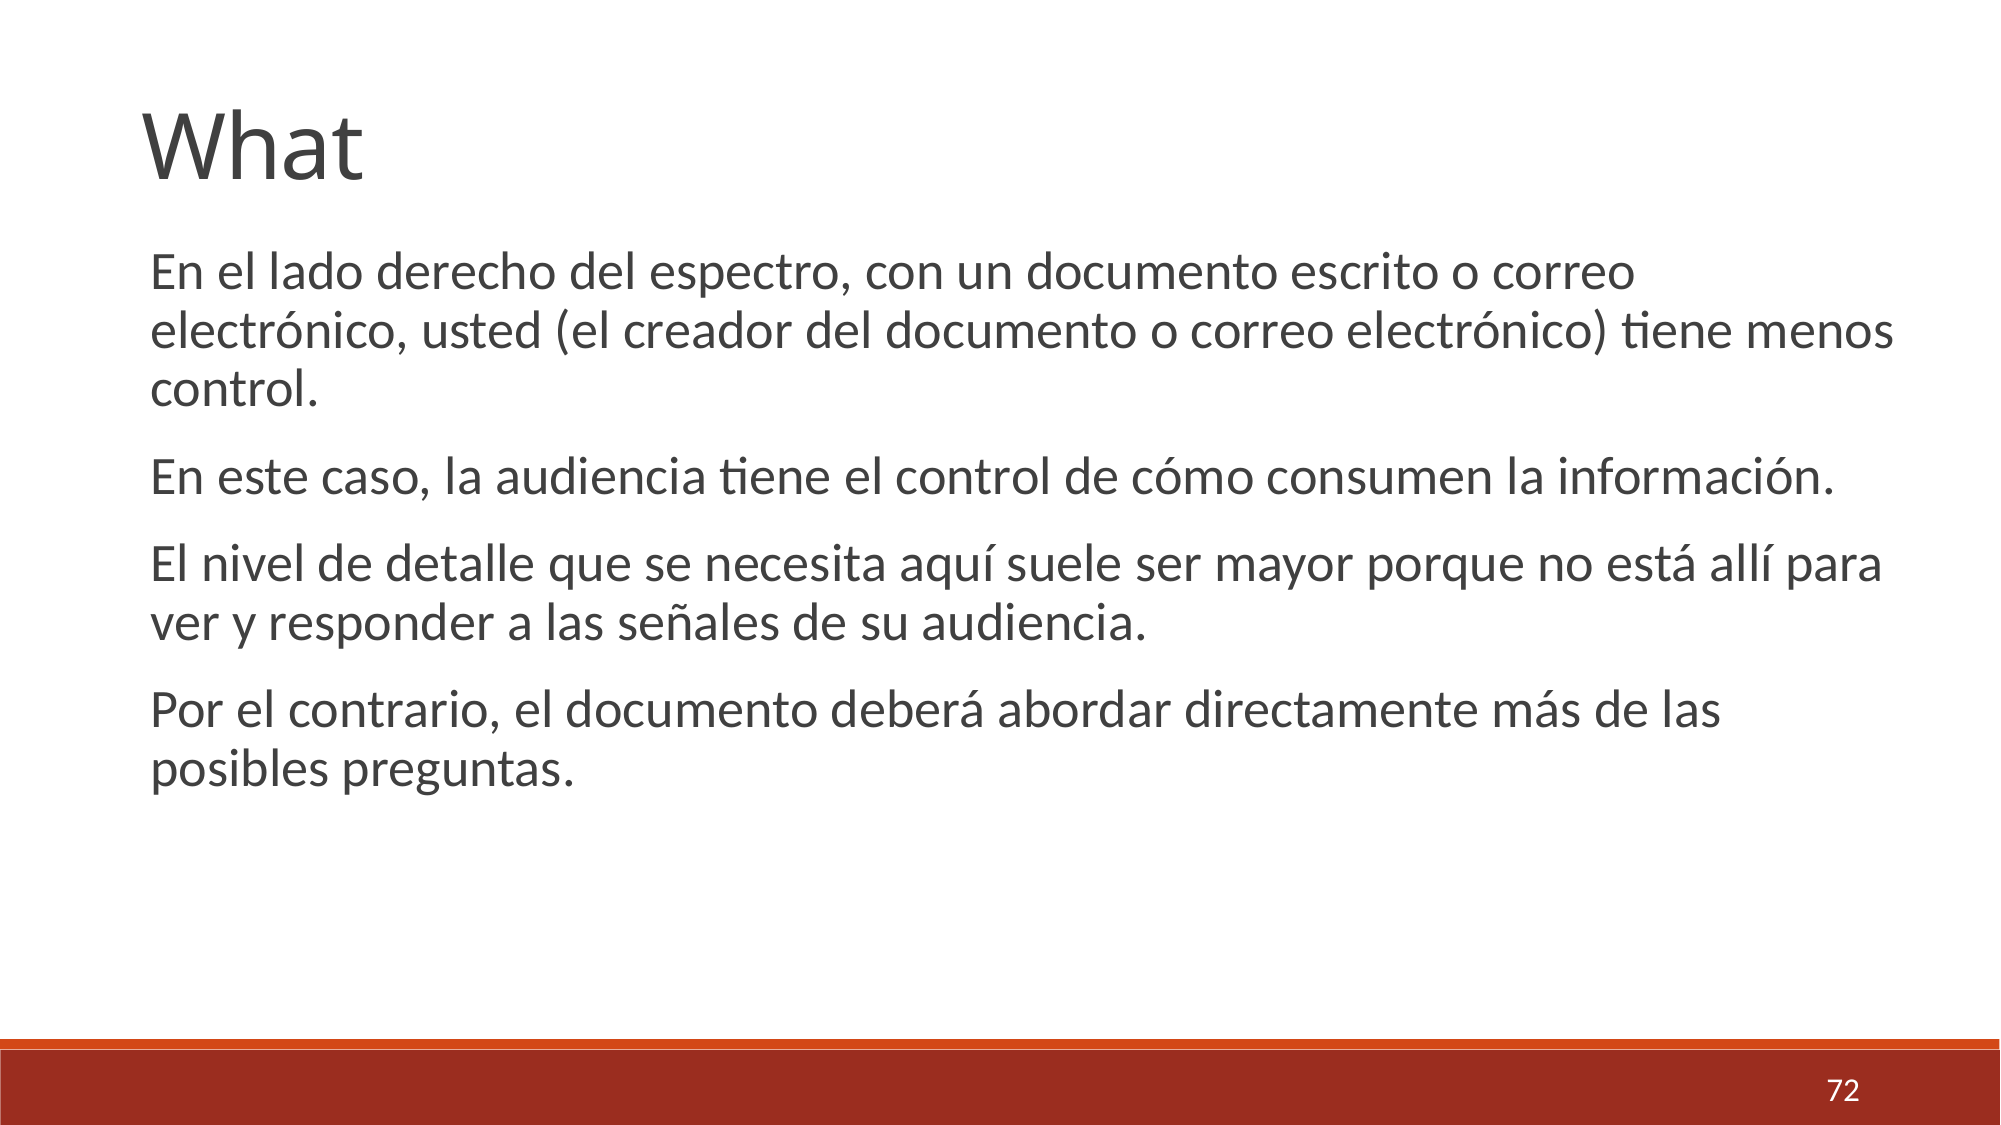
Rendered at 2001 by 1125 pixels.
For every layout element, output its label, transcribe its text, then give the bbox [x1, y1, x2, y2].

text_box What [126, 97, 1821, 333]
text_box En el lado derecho del espectro, con un documento escrito o correo electrónico, usted (el creador del documento o correo electrónico) tiene menos control. En este caso, la audiencia tiene el control de cómo consumen la información. El nivel de detalle que se necesita aquí suele ser mayor porque no está allí para ver y responder a las señales de su audiencia. Por el contrario, el documento deberá abordar directamente más de las posibles preguntas. [135, 235, 1920, 970]
slide_number 72 [126, 1061, 1875, 1115]
